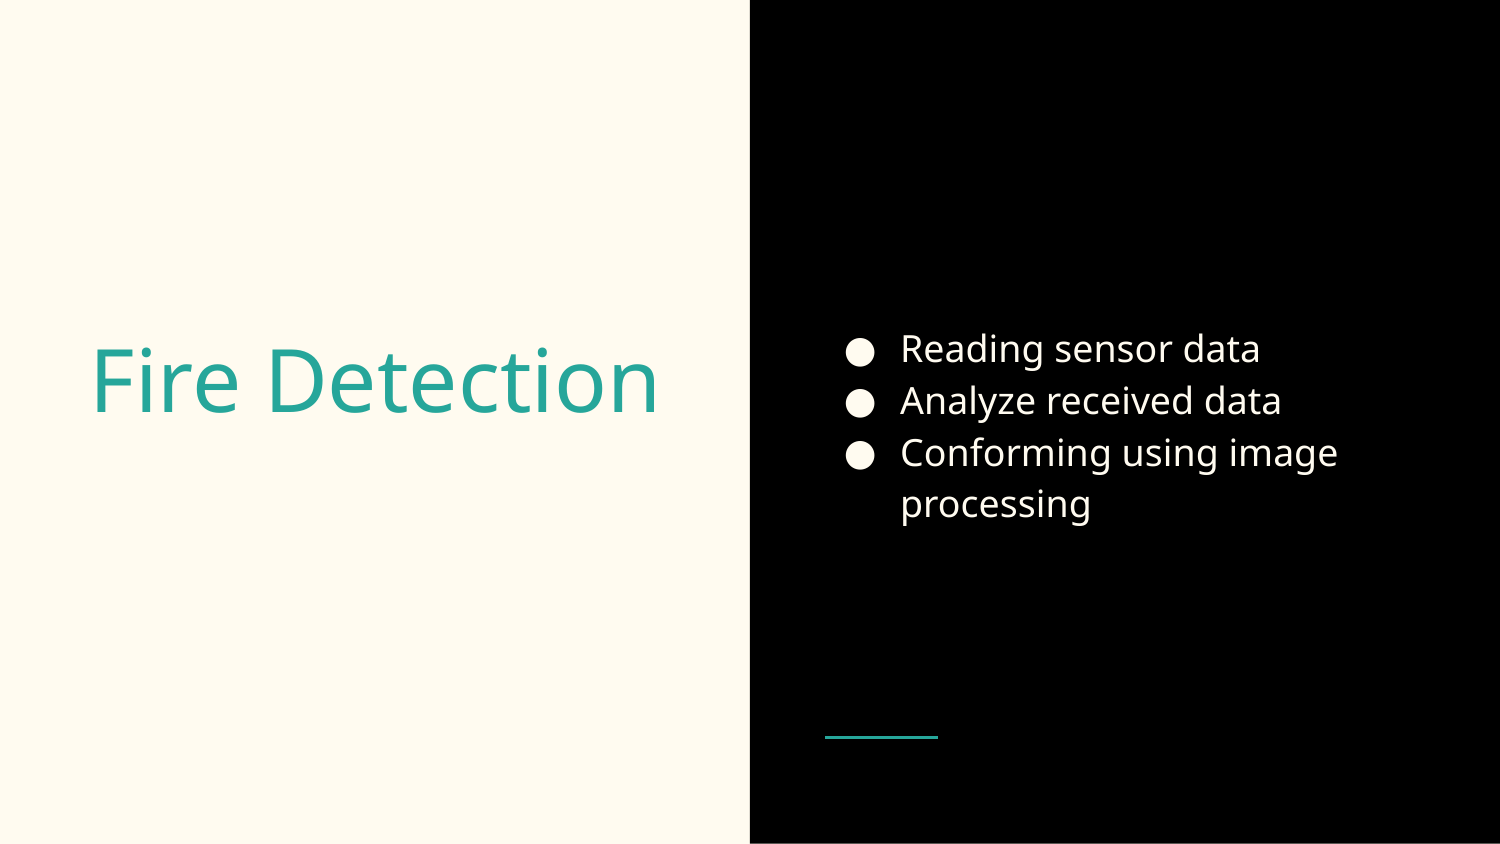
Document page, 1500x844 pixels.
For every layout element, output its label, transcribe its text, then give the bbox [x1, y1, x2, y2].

title Fire Detection [43, 226, 708, 446]
list Reading sensor data Analyze received data Conforming using image processing [810, 118, 1440, 725]
